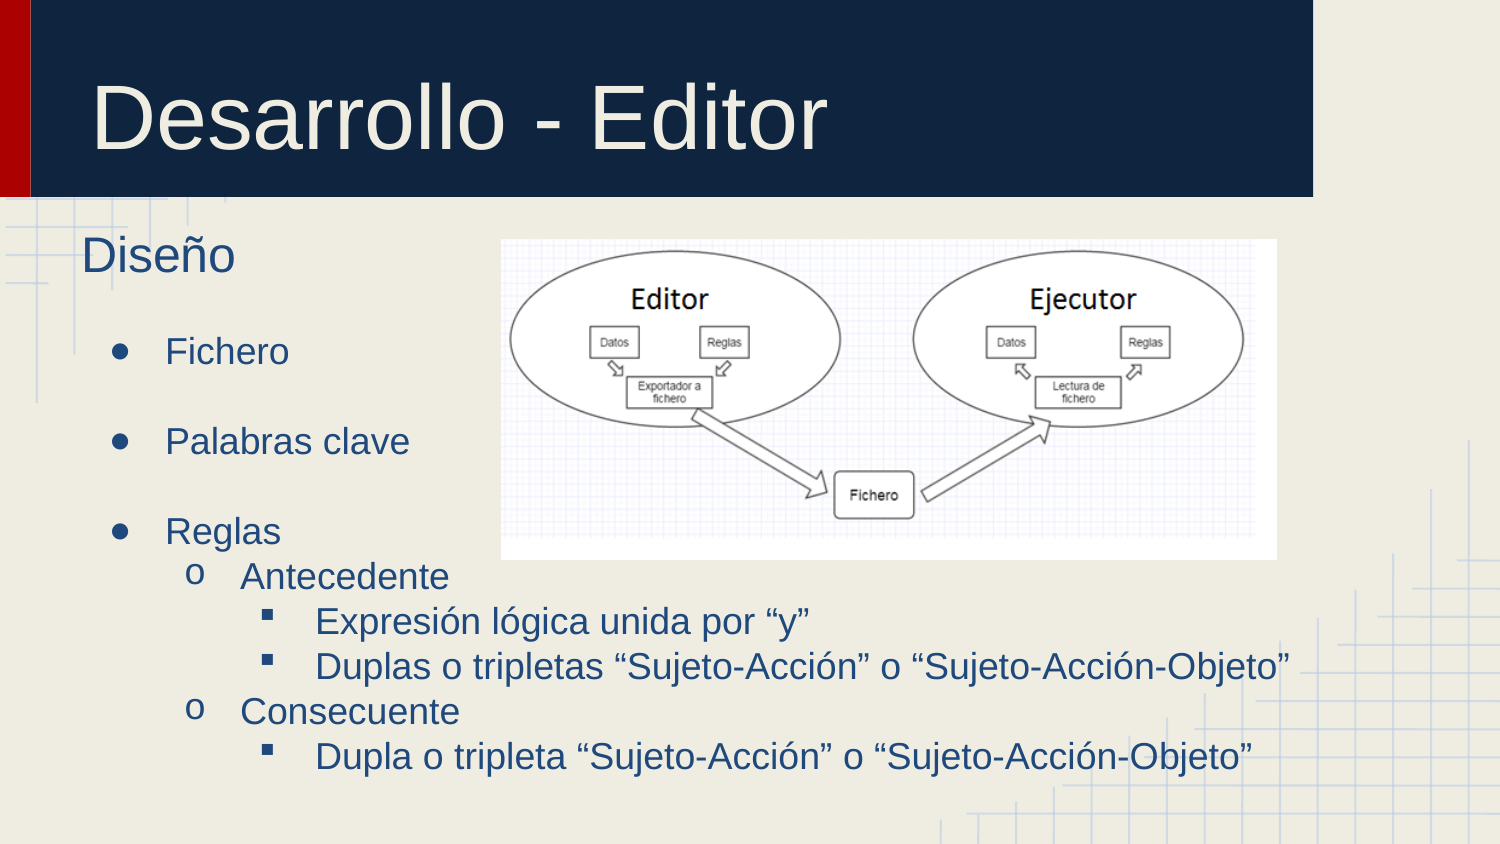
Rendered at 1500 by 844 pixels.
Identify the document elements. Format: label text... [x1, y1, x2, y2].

text_box Fichero Palabras clave Reglas Antecedente Expresión lógica unida por “y” Duplas o tripletas “Sujeto-Acción” o “Sujeto-Acción-Objeto” Consecuente Dupla o tripleta “Sujeto-Acción” o “Sujeto-Acción-Objeto” [74, 311, 1328, 816]
list Diseño [66, 207, 362, 302]
title Desarrollo - Editor [75, 16, 1276, 183]
picture [501, 239, 1277, 560]
